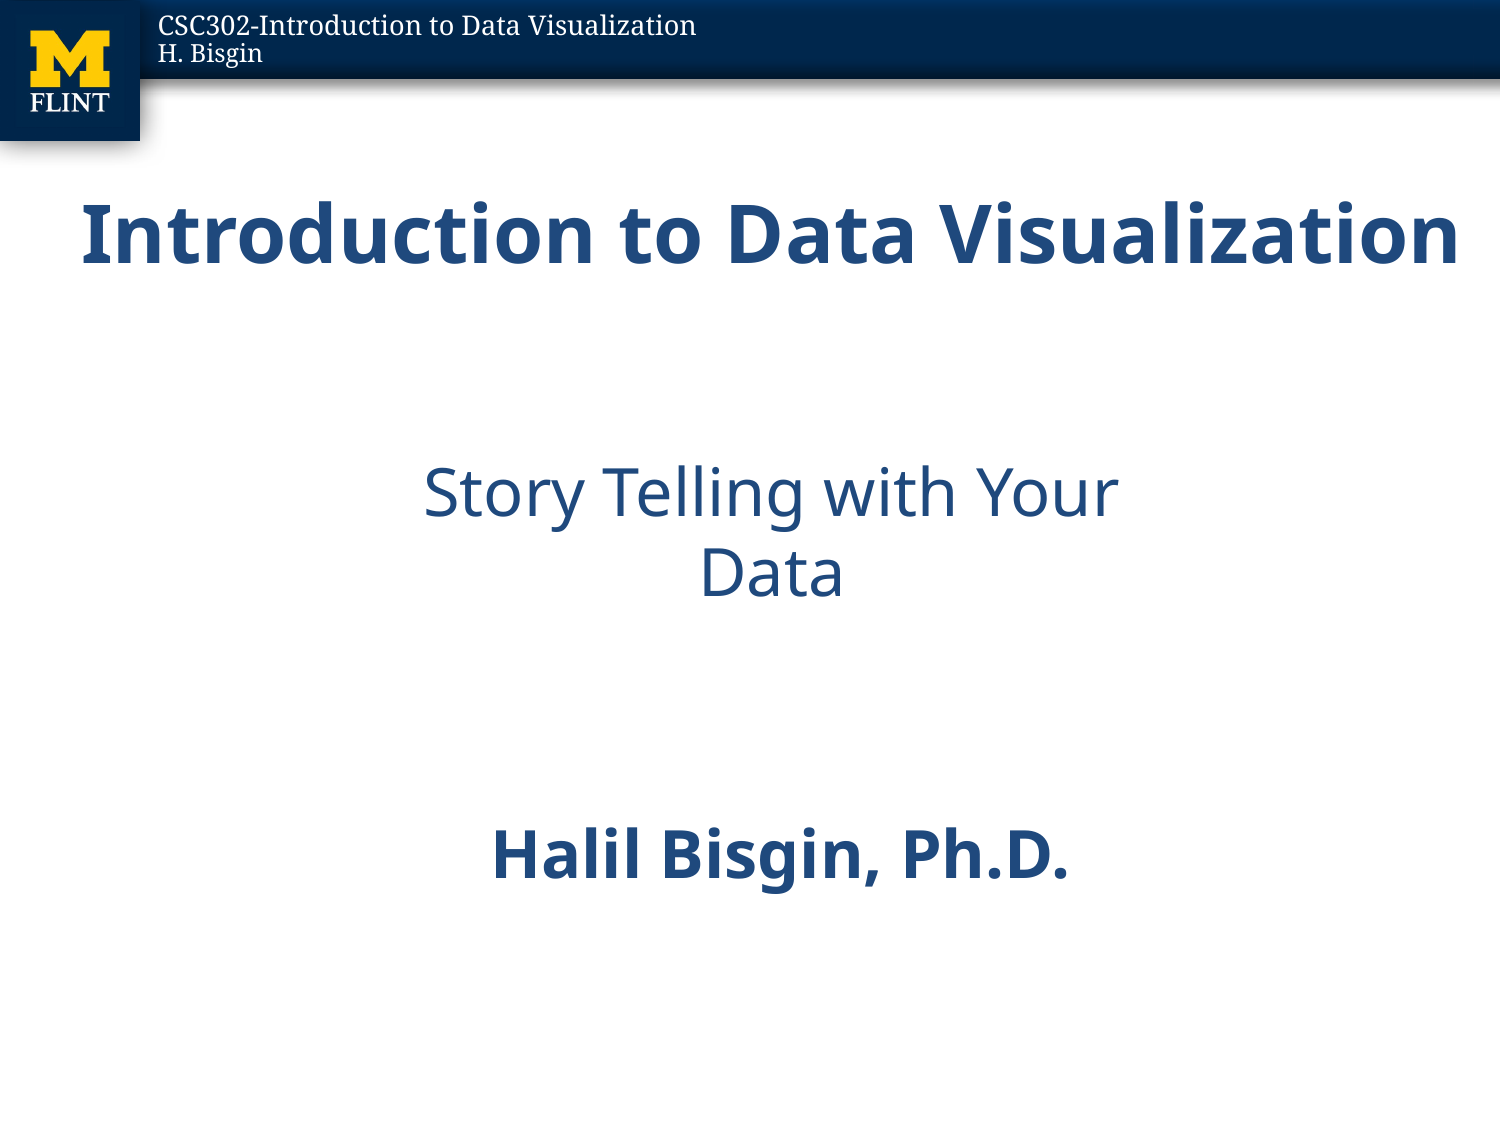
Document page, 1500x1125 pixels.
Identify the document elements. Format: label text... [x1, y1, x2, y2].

title Introduction to Data Visualization [43, 173, 1500, 527]
text_box Story Telling with Your Data [333, 442, 1211, 618]
subtitle Halil Bisgin, Ph.D. [162, 707, 1399, 996]
picture [0, 0, 1500, 1122]
